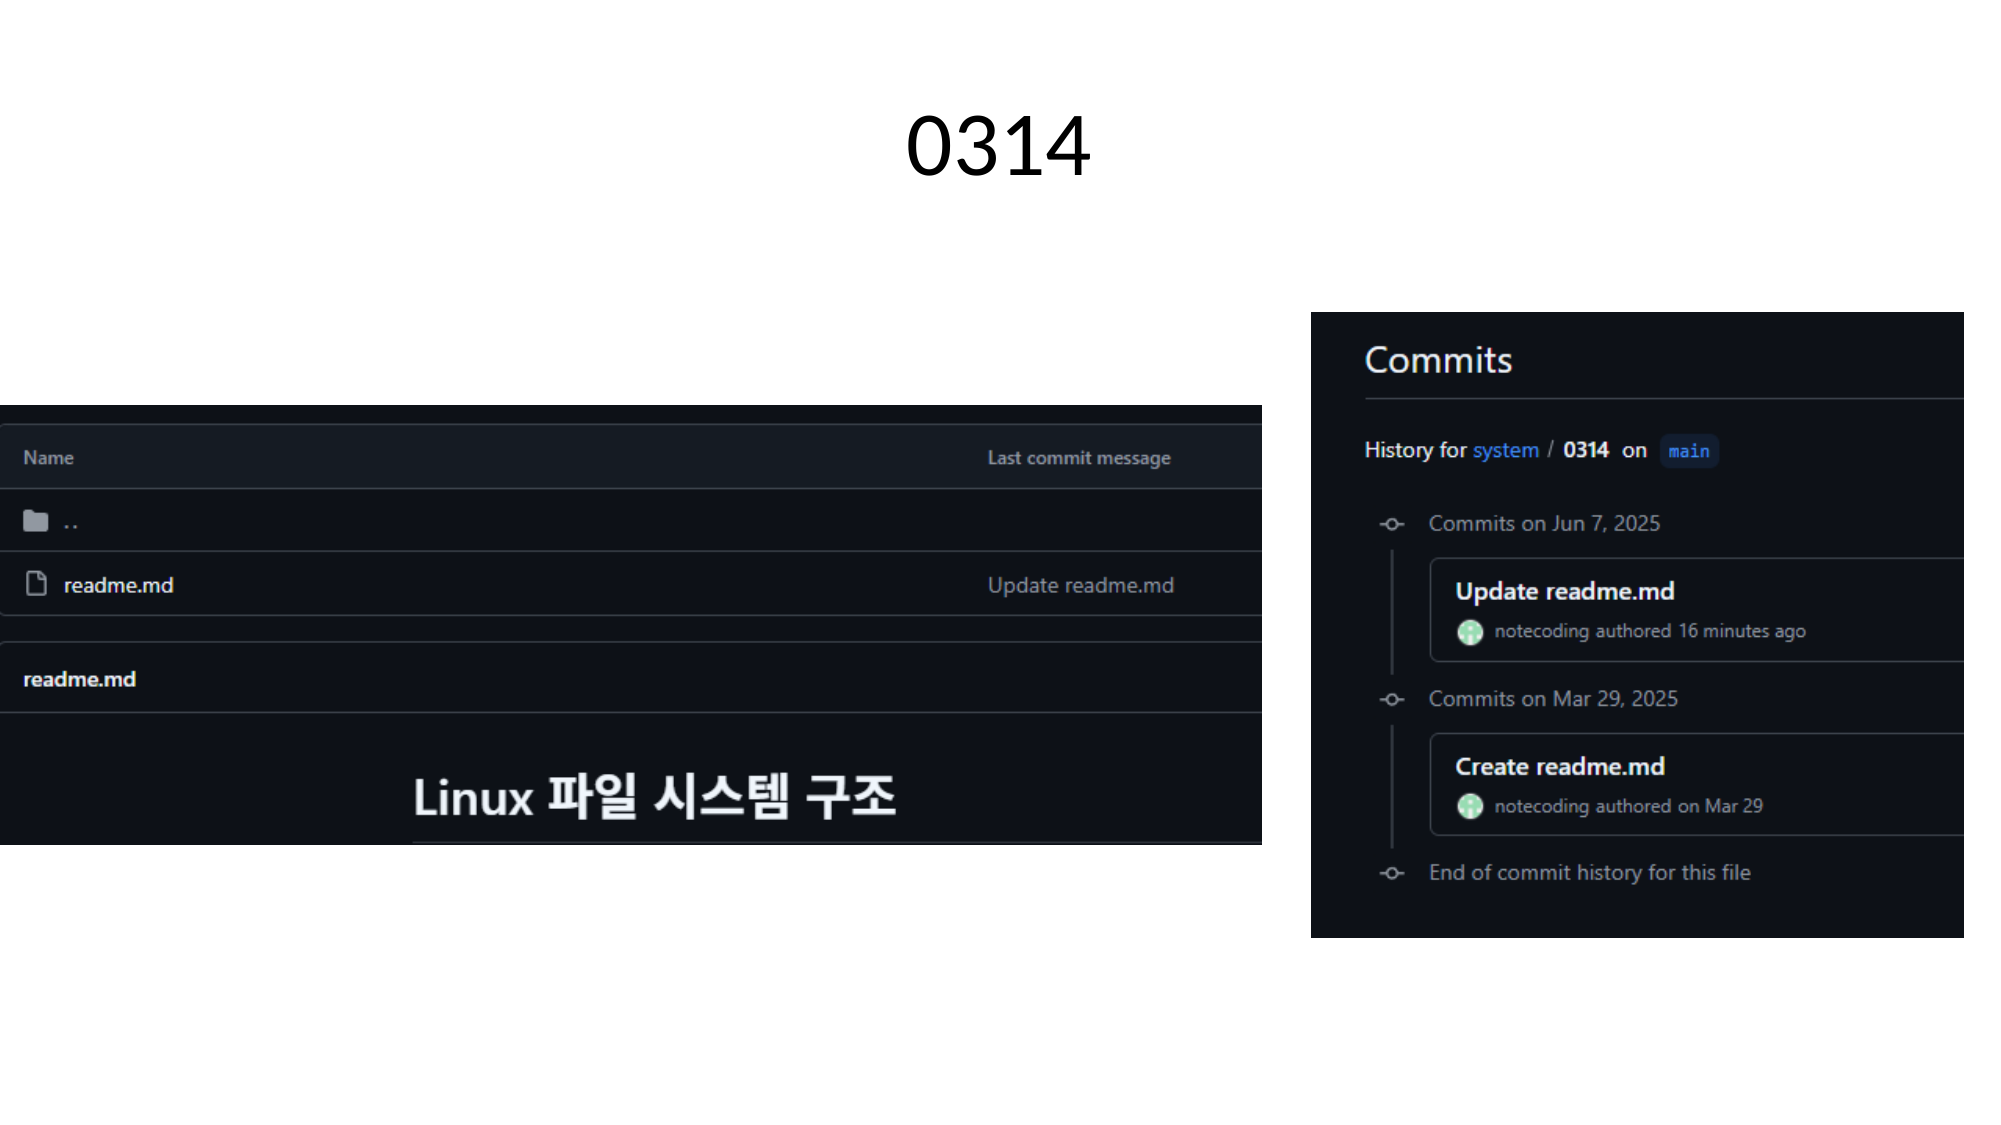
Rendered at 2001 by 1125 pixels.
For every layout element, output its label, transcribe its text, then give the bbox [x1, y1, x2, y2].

title 0314 [99, 45, 1900, 233]
picture [0, 405, 1262, 846]
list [1310, 312, 1964, 939]
